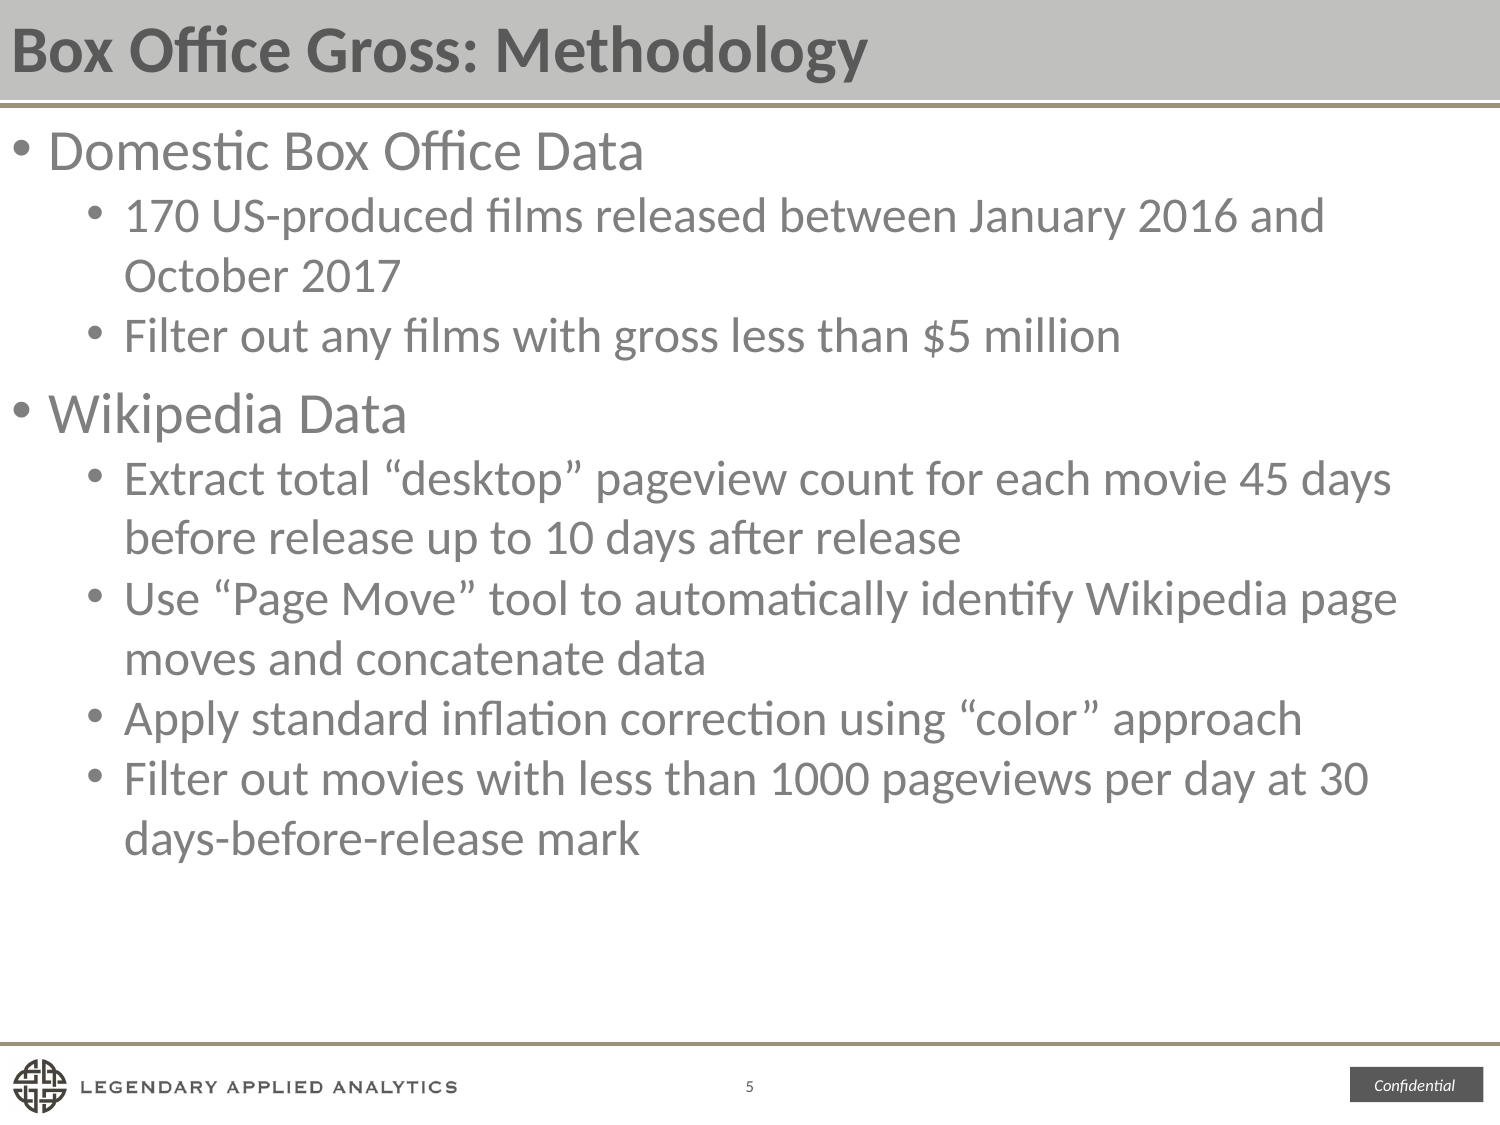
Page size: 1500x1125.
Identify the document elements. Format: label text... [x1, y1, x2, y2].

list Domestic Box Office Data 170 US-produced films released between January 2016 and October 2017 Filter out any films with gross less than $5 million Wikipedia Data Extract total “desktop” pageview count for each movie 45 days before release up to 10 days after release Use “Page Move” tool to automatically identify Wikipedia page moves and concatenate data Apply standard inflation correction using “color” approach Filter out movies with less than 1000 pageviews per day at 30 days-before-release mark [11, 112, 1485, 956]
picture [79, 1076, 459, 1098]
picture [8, 1055, 70, 1118]
title Box Office Gross: Methodology [11, 5, 1485, 96]
